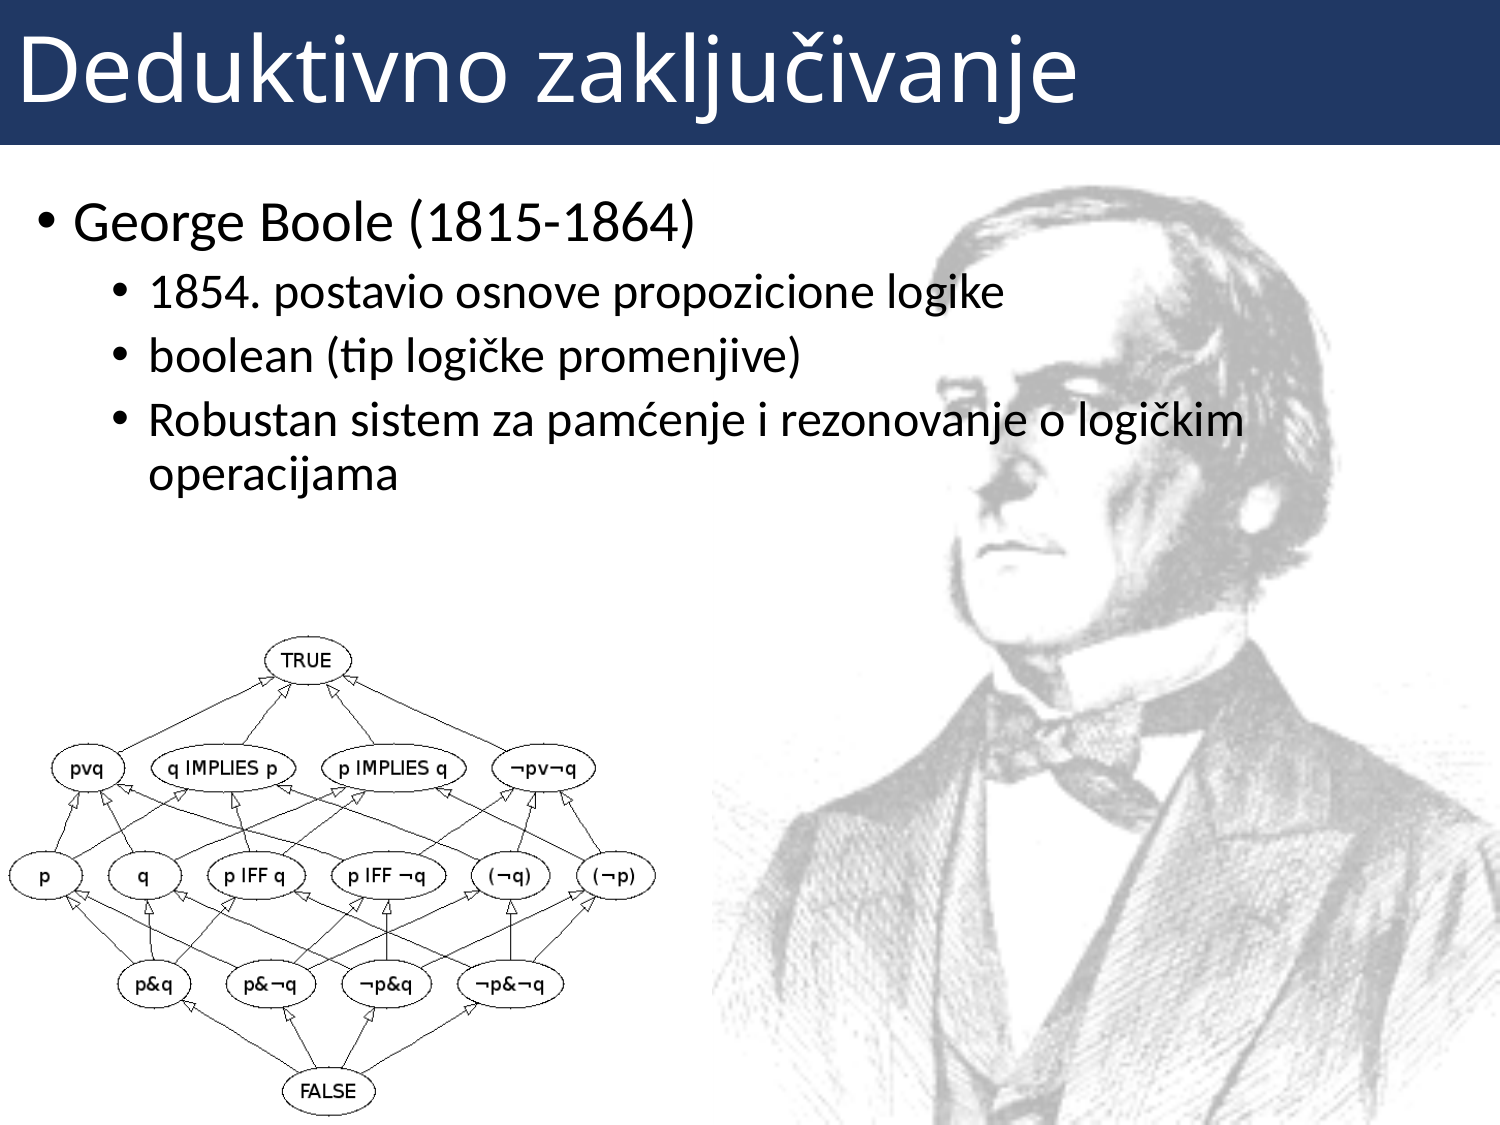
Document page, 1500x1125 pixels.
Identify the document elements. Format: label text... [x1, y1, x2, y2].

title Deduktivno zaključivanje [0, 0, 1500, 145]
picture [0, 625, 663, 1125]
list George Boole (1815-1864) 1854. postavio osnove propozicione logike boolean (tip logičke promenjive) Robustan sistem za pamćenje i rezonovanje o logičkim operacijama [21, 184, 712, 1026]
picture [712, 162, 1500, 1125]
